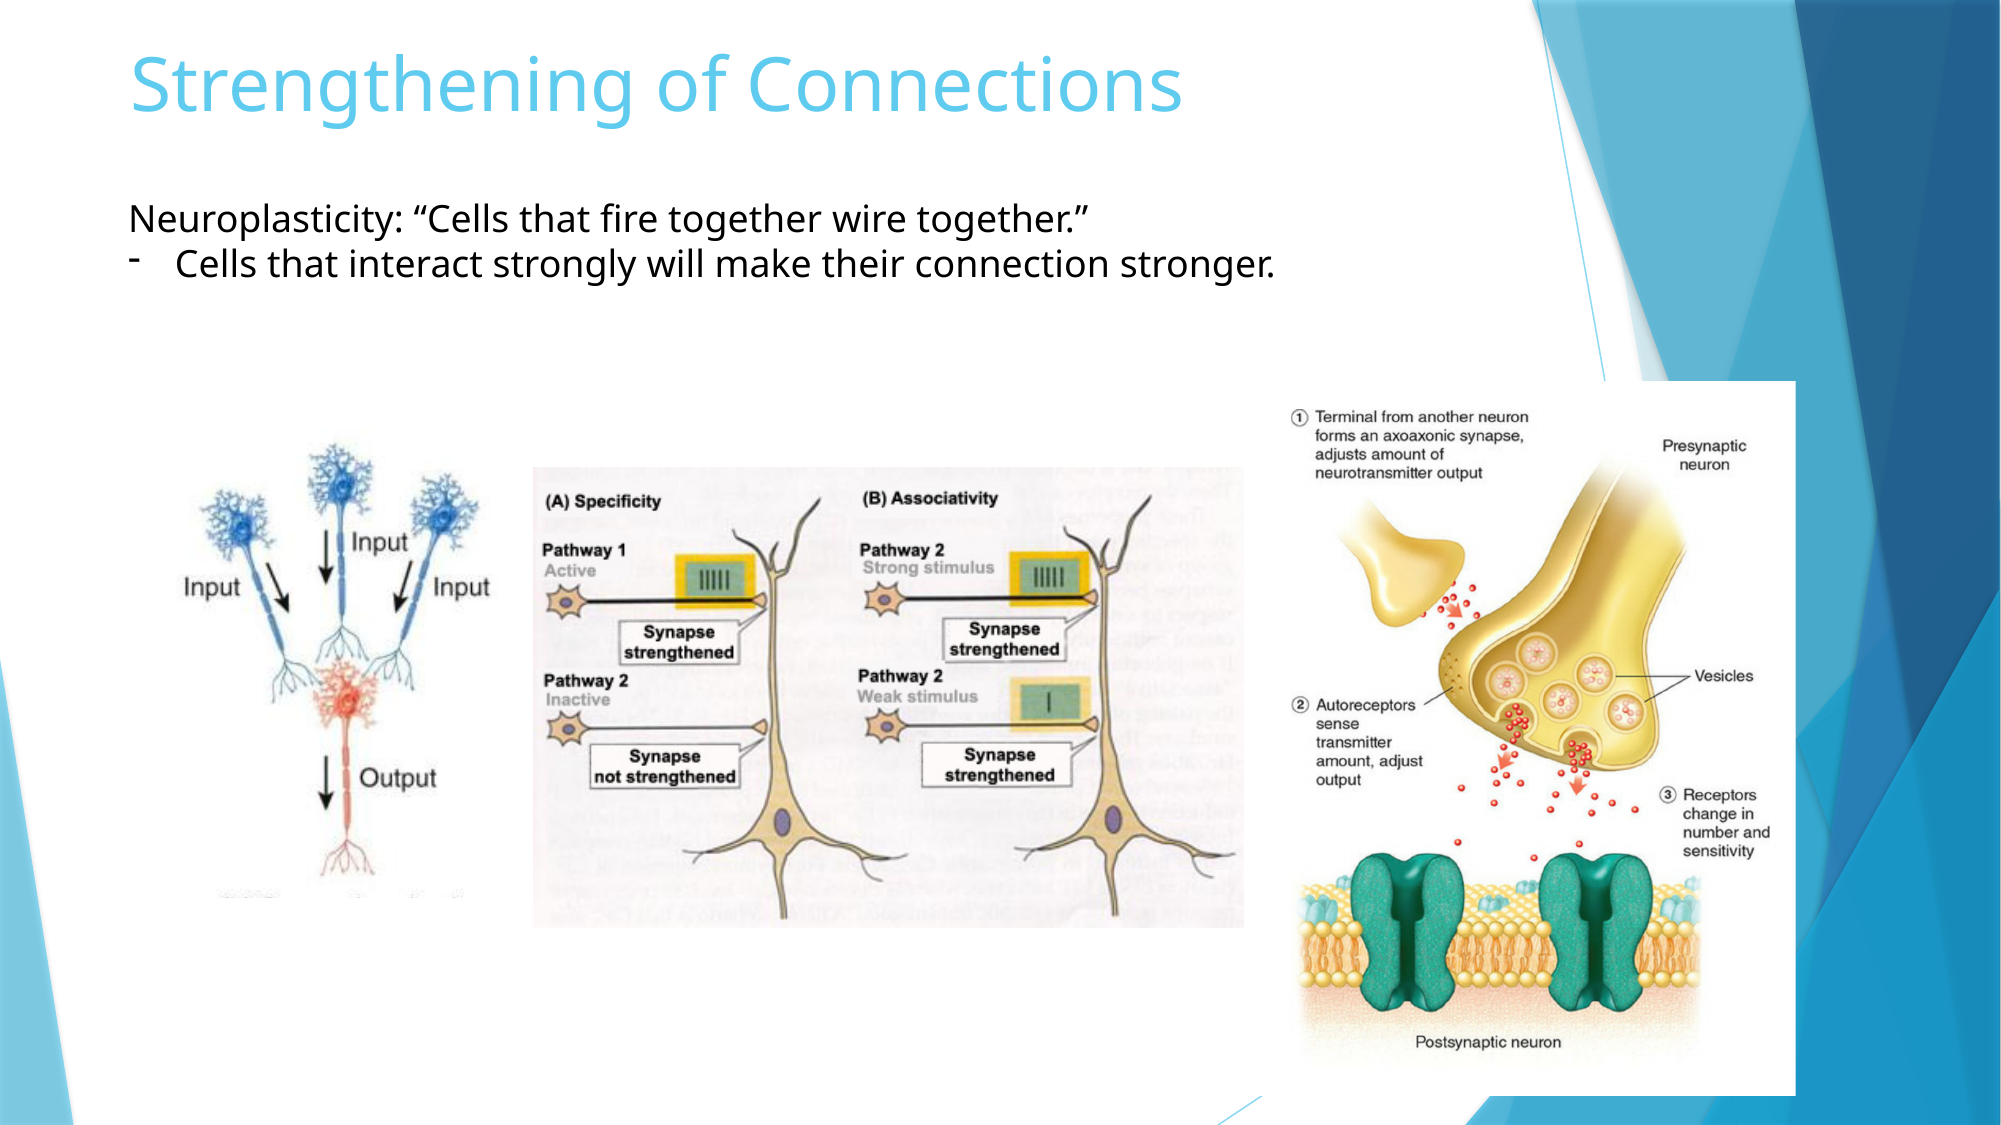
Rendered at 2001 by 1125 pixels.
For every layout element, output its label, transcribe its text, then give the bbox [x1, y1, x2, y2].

picture [1259, 381, 1797, 1097]
picture [533, 467, 1244, 929]
title Strengthening of Connections [115, 29, 1841, 187]
text_box Neuroplasticity: “Cells that fire together wire together.” Cells that interact strongly will make their connection stronger. [113, 187, 1910, 338]
picture [173, 415, 518, 899]
